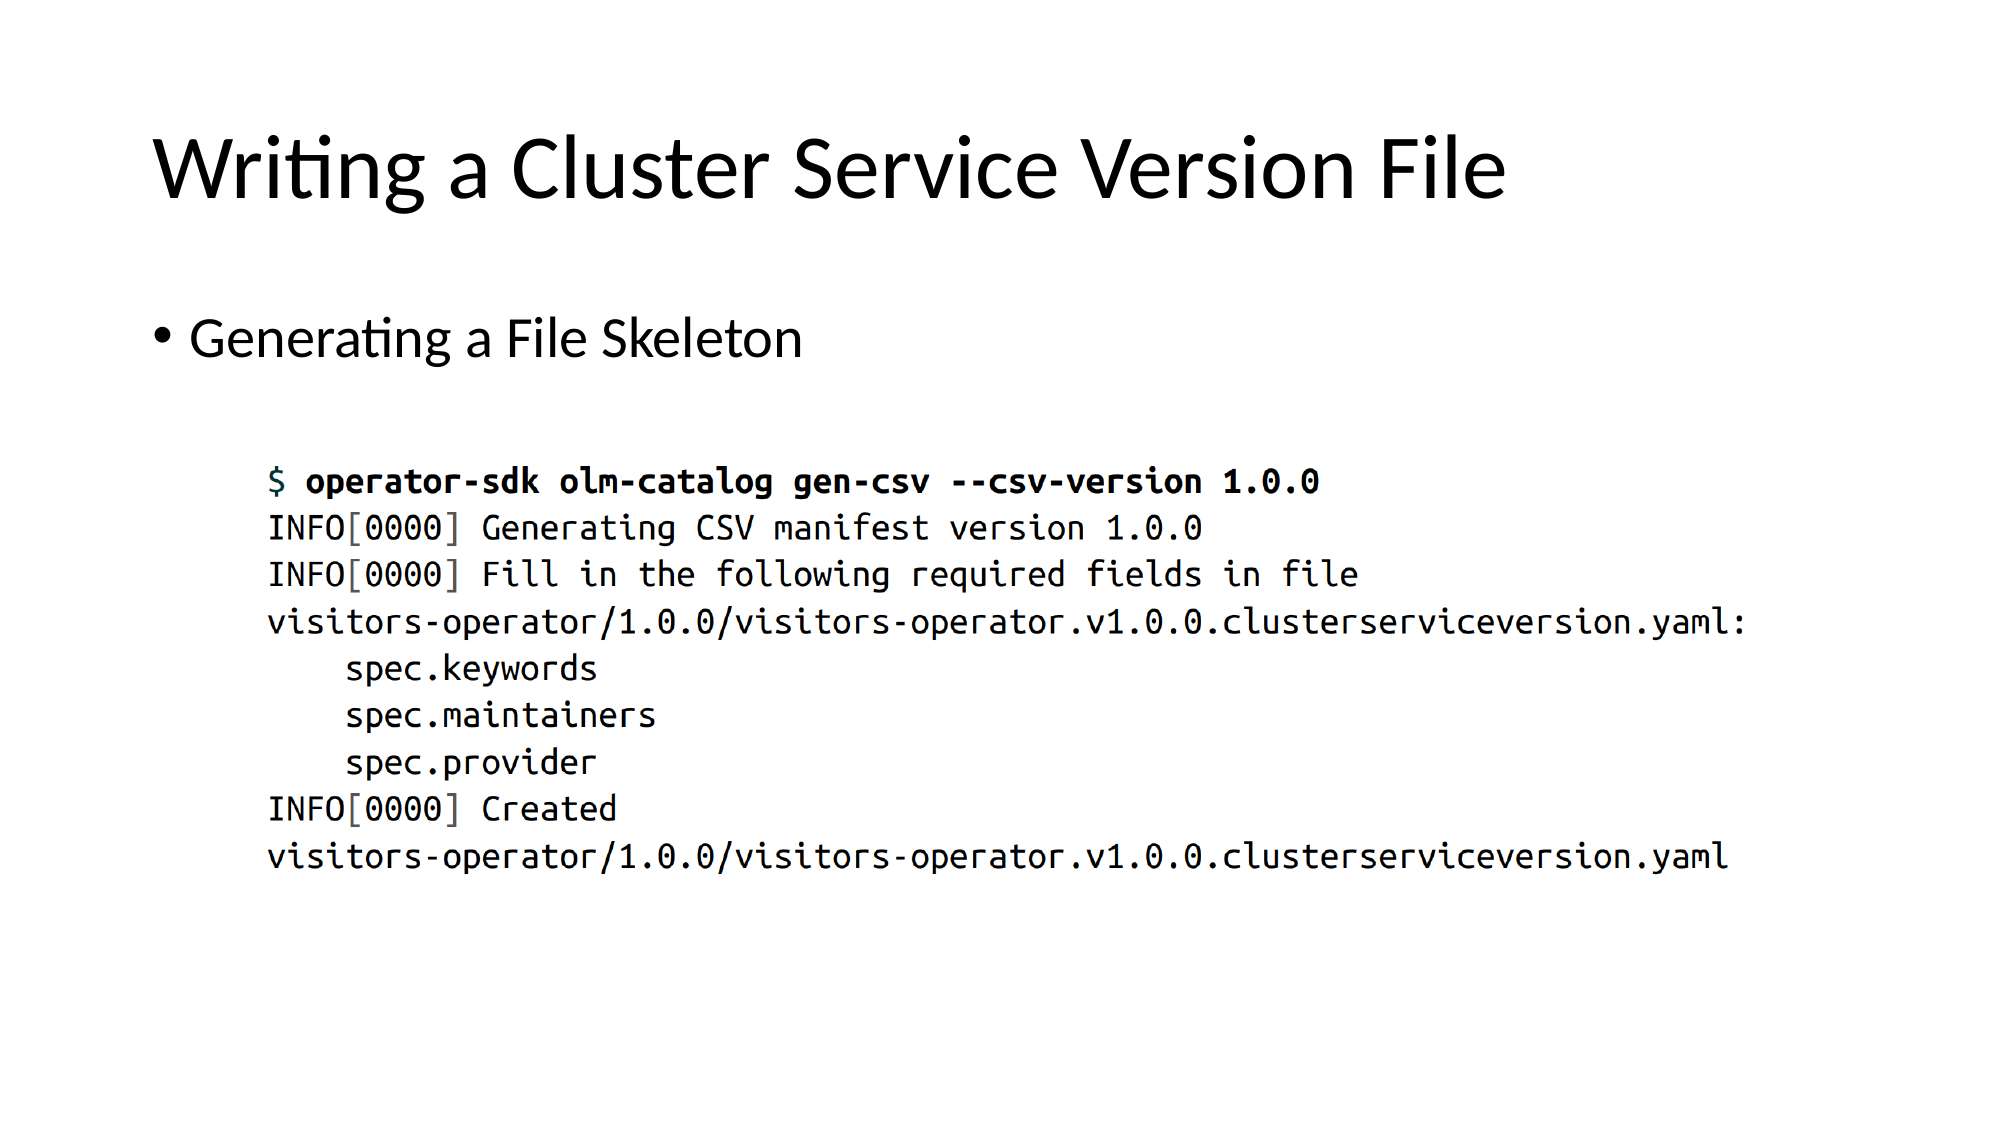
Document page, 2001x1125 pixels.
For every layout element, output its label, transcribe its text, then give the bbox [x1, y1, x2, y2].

title Writing a Cluster Service Version File [137, 59, 1863, 278]
list Generating a File Skeleton [137, 299, 1863, 1014]
picture [246, 466, 1754, 878]
